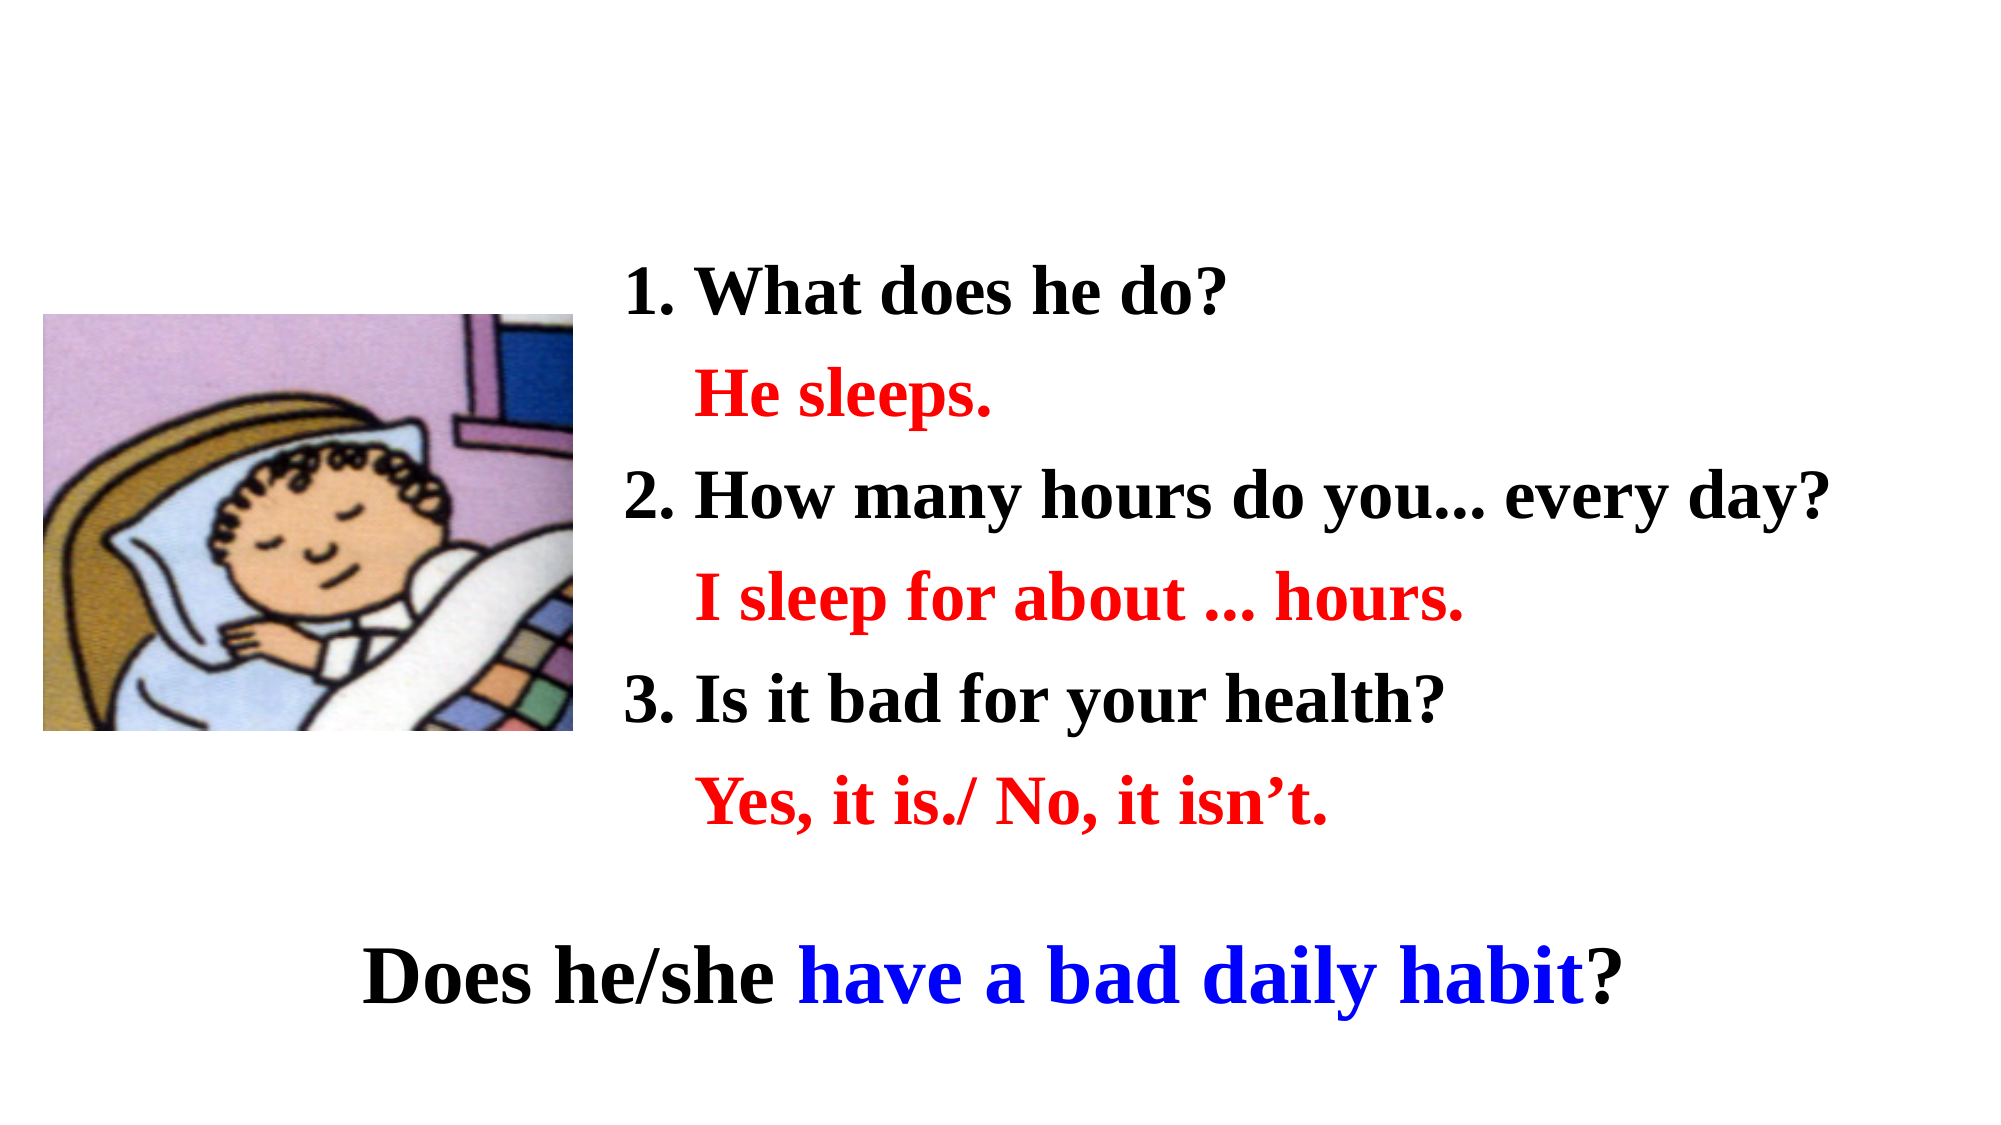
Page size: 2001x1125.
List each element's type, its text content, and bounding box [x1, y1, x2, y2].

text_box Does he/she have a bad daily habit? [347, 893, 1824, 1028]
picture [42, 314, 573, 731]
text_box 1. What does he do? He sleeps. 2. How many hours do you... every day? I sleep for about ... hours. 3. Is it bad for your health? Yes, it is./ No, it isn’t. [608, 219, 1944, 846]
